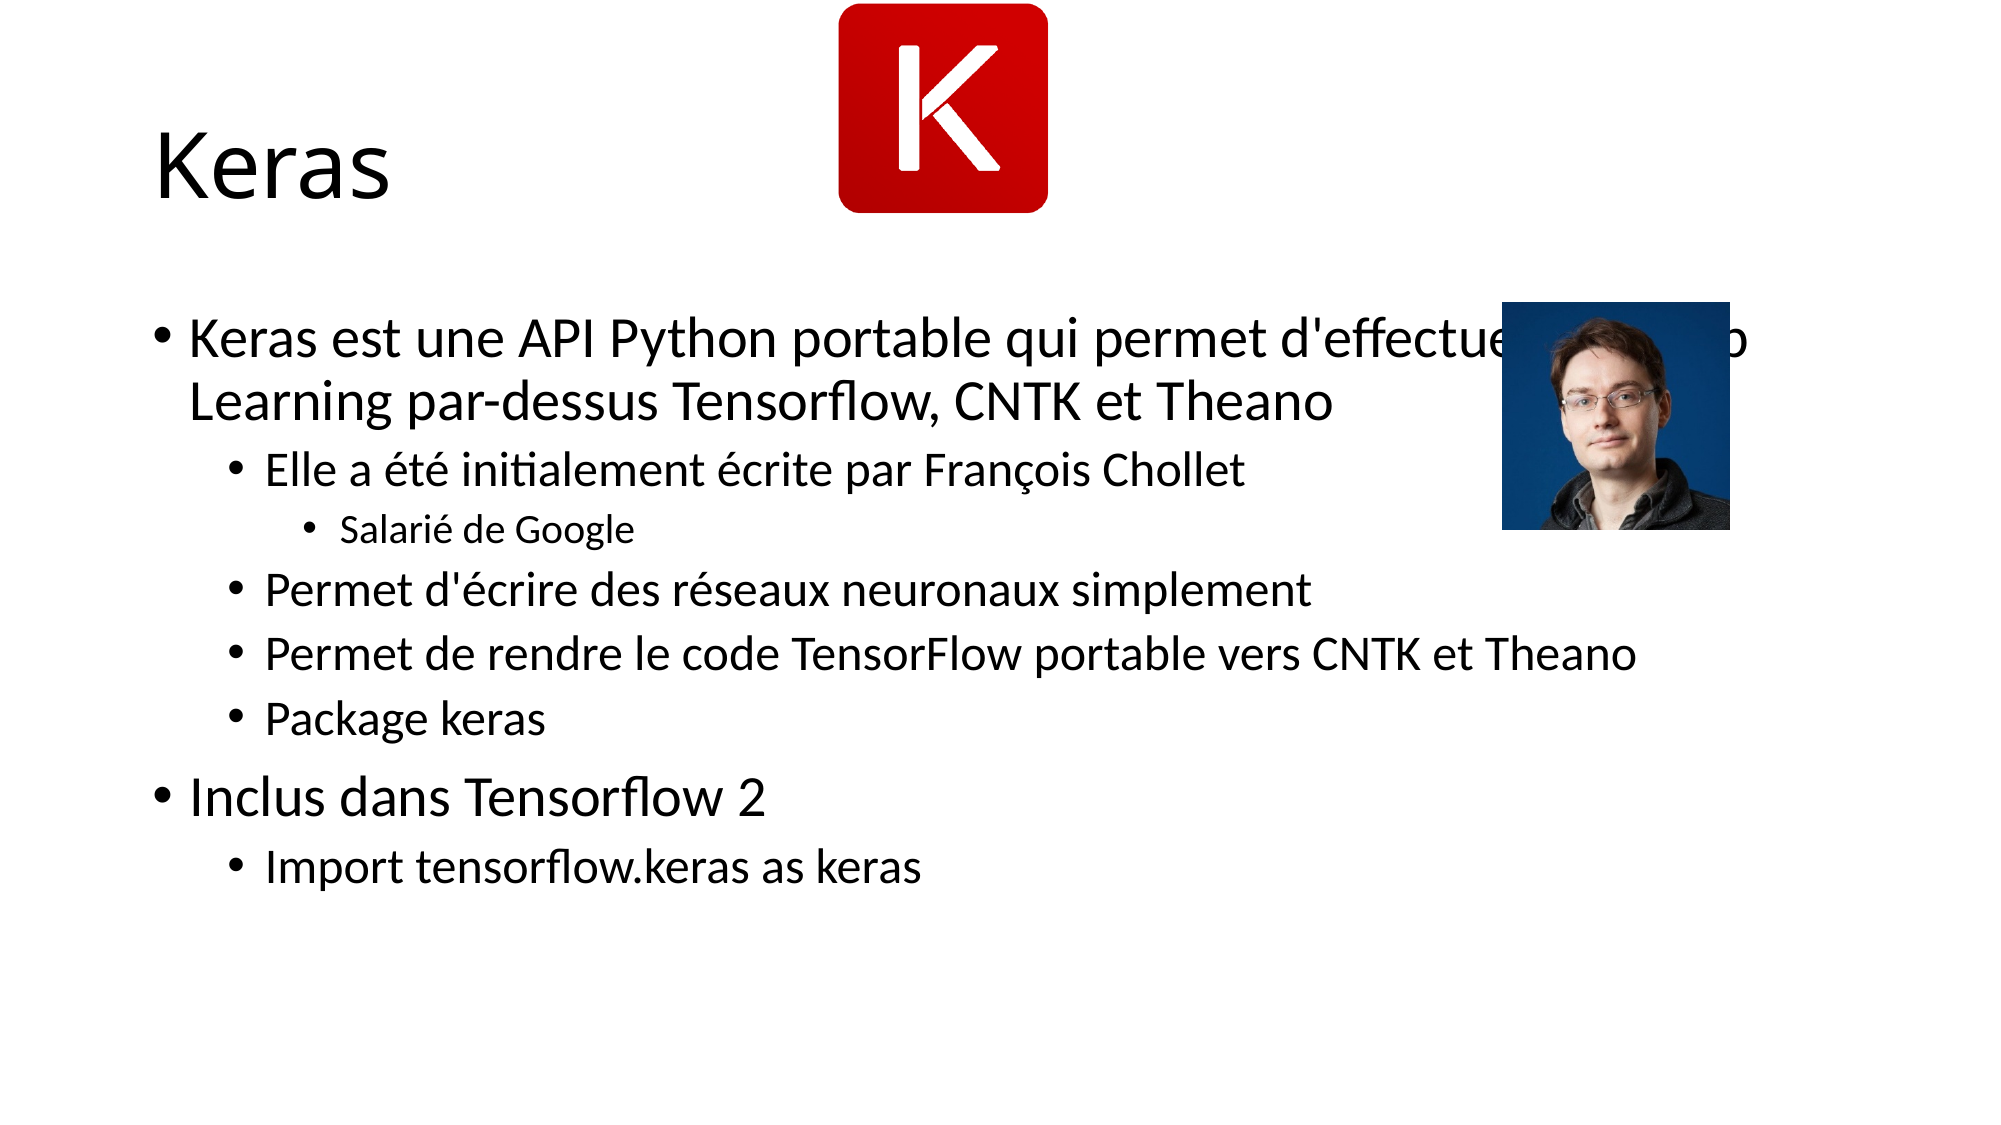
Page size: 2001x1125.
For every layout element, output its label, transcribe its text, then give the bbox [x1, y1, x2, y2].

list Keras est une API Python portable qui permet d'effectuer du Deep Learning par-dessus Tensorflow, CNTK et Theano Elle a été initialement écrite par François Chollet Salarié de Google Permet d'écrire des réseaux neuronaux simplement Permet de rendre le code TensorFlow portable vers CNTK et Theano Package keras Inclus dans Tensorflow 2 Import tensorflow.keras as keras [137, 299, 1863, 1014]
picture [834, 0, 1052, 217]
picture [1502, 302, 1730, 530]
title Keras [137, 59, 1863, 278]
